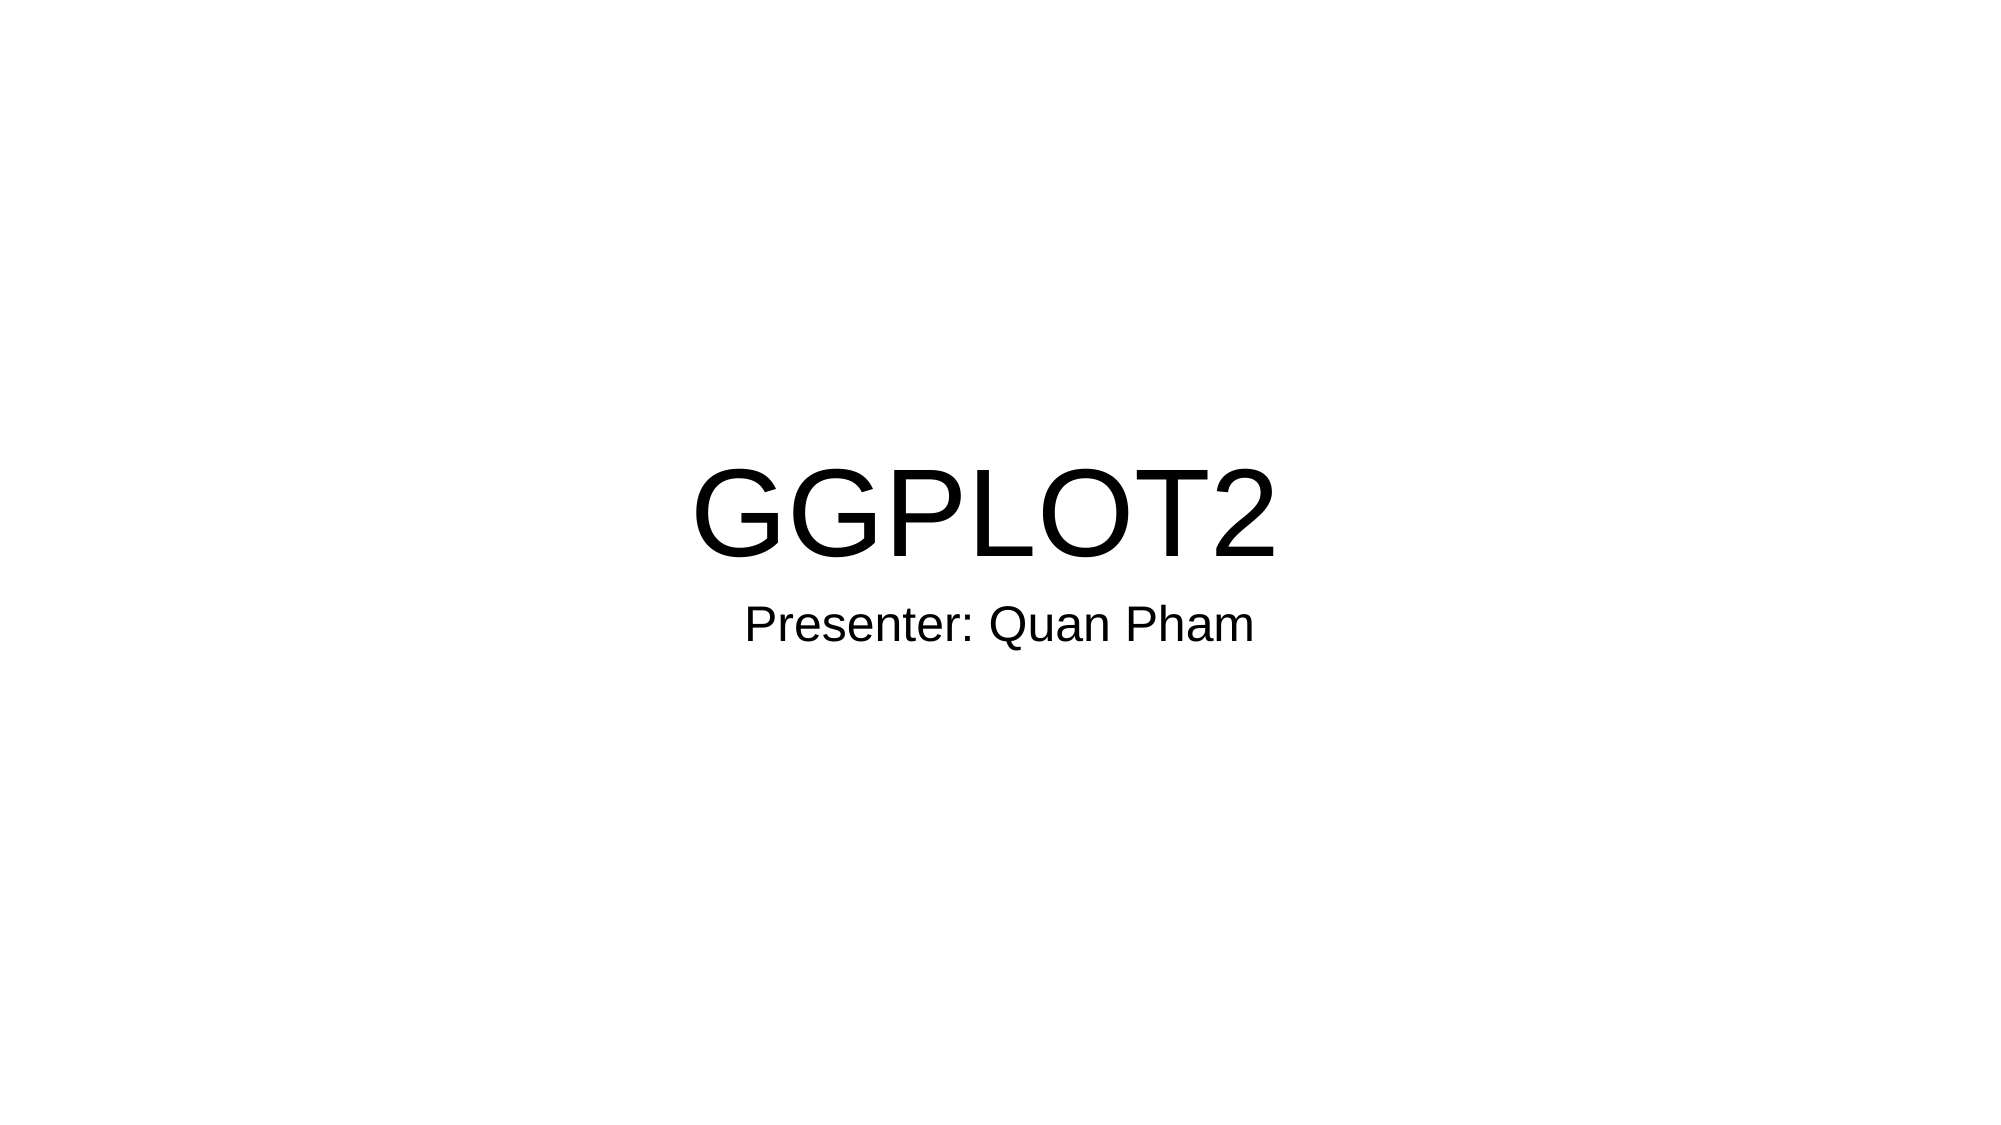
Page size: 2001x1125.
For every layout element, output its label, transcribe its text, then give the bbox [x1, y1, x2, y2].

subtitle Presenter: Quan Pham [249, 590, 1750, 863]
title GGPLOT2 [235, 199, 1736, 591]
